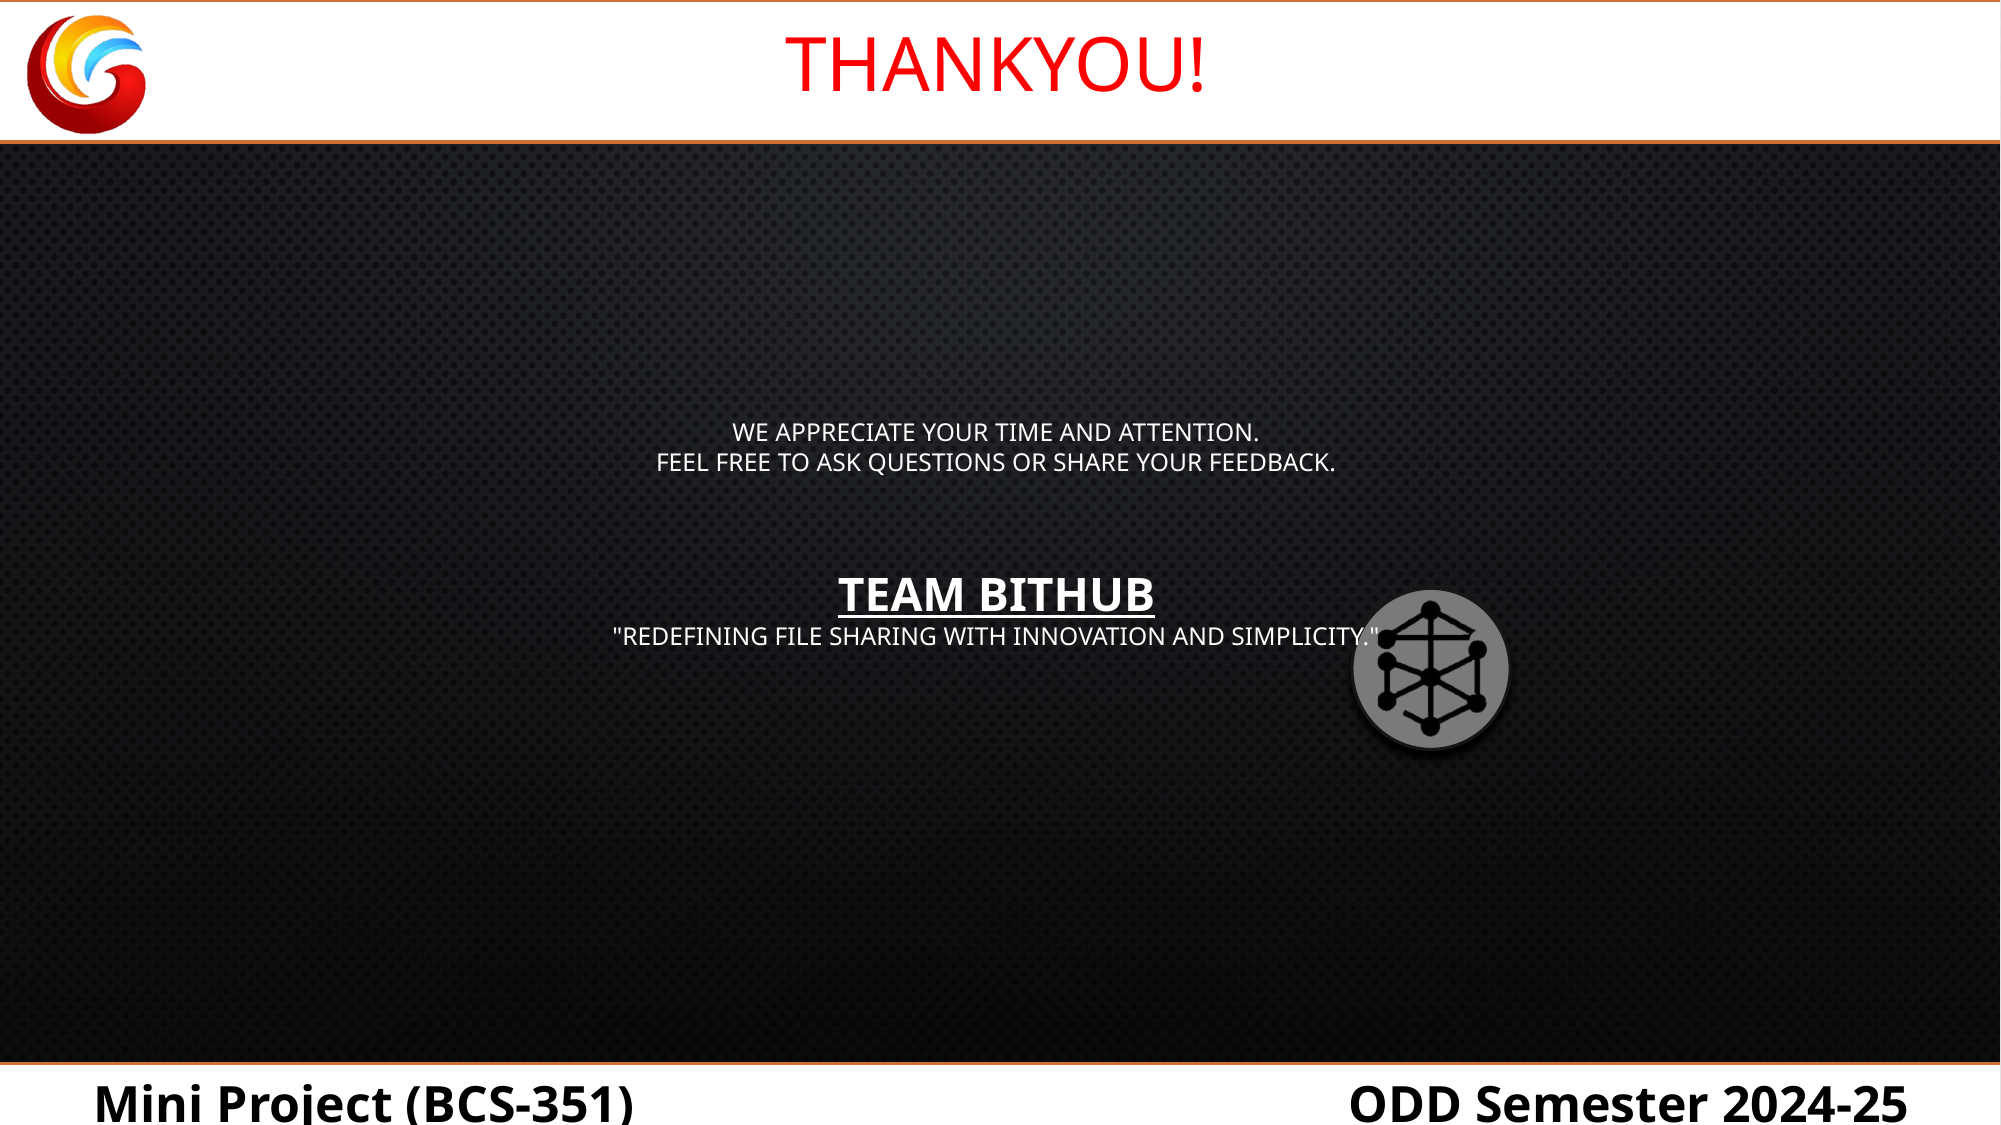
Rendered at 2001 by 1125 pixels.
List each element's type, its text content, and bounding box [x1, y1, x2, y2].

title We appreciate your time and attention. Feel free to ask questions or share your feedback. Team Bithub "Redefining file sharing with innovation and simplicity." [29, 377, 1964, 690]
picture [18, 8, 153, 143]
text_box THANKYOU! [436, 9, 1557, 152]
text_box [0, 1062, 2000, 1125]
text_box Mini Project (BCS-351) ODD Semester 2024-25 [78, 1071, 1981, 1125]
picture [1373, 597, 1489, 741]
text_box [0, 144, 2000, 1062]
text_box [0, 0, 2000, 144]
